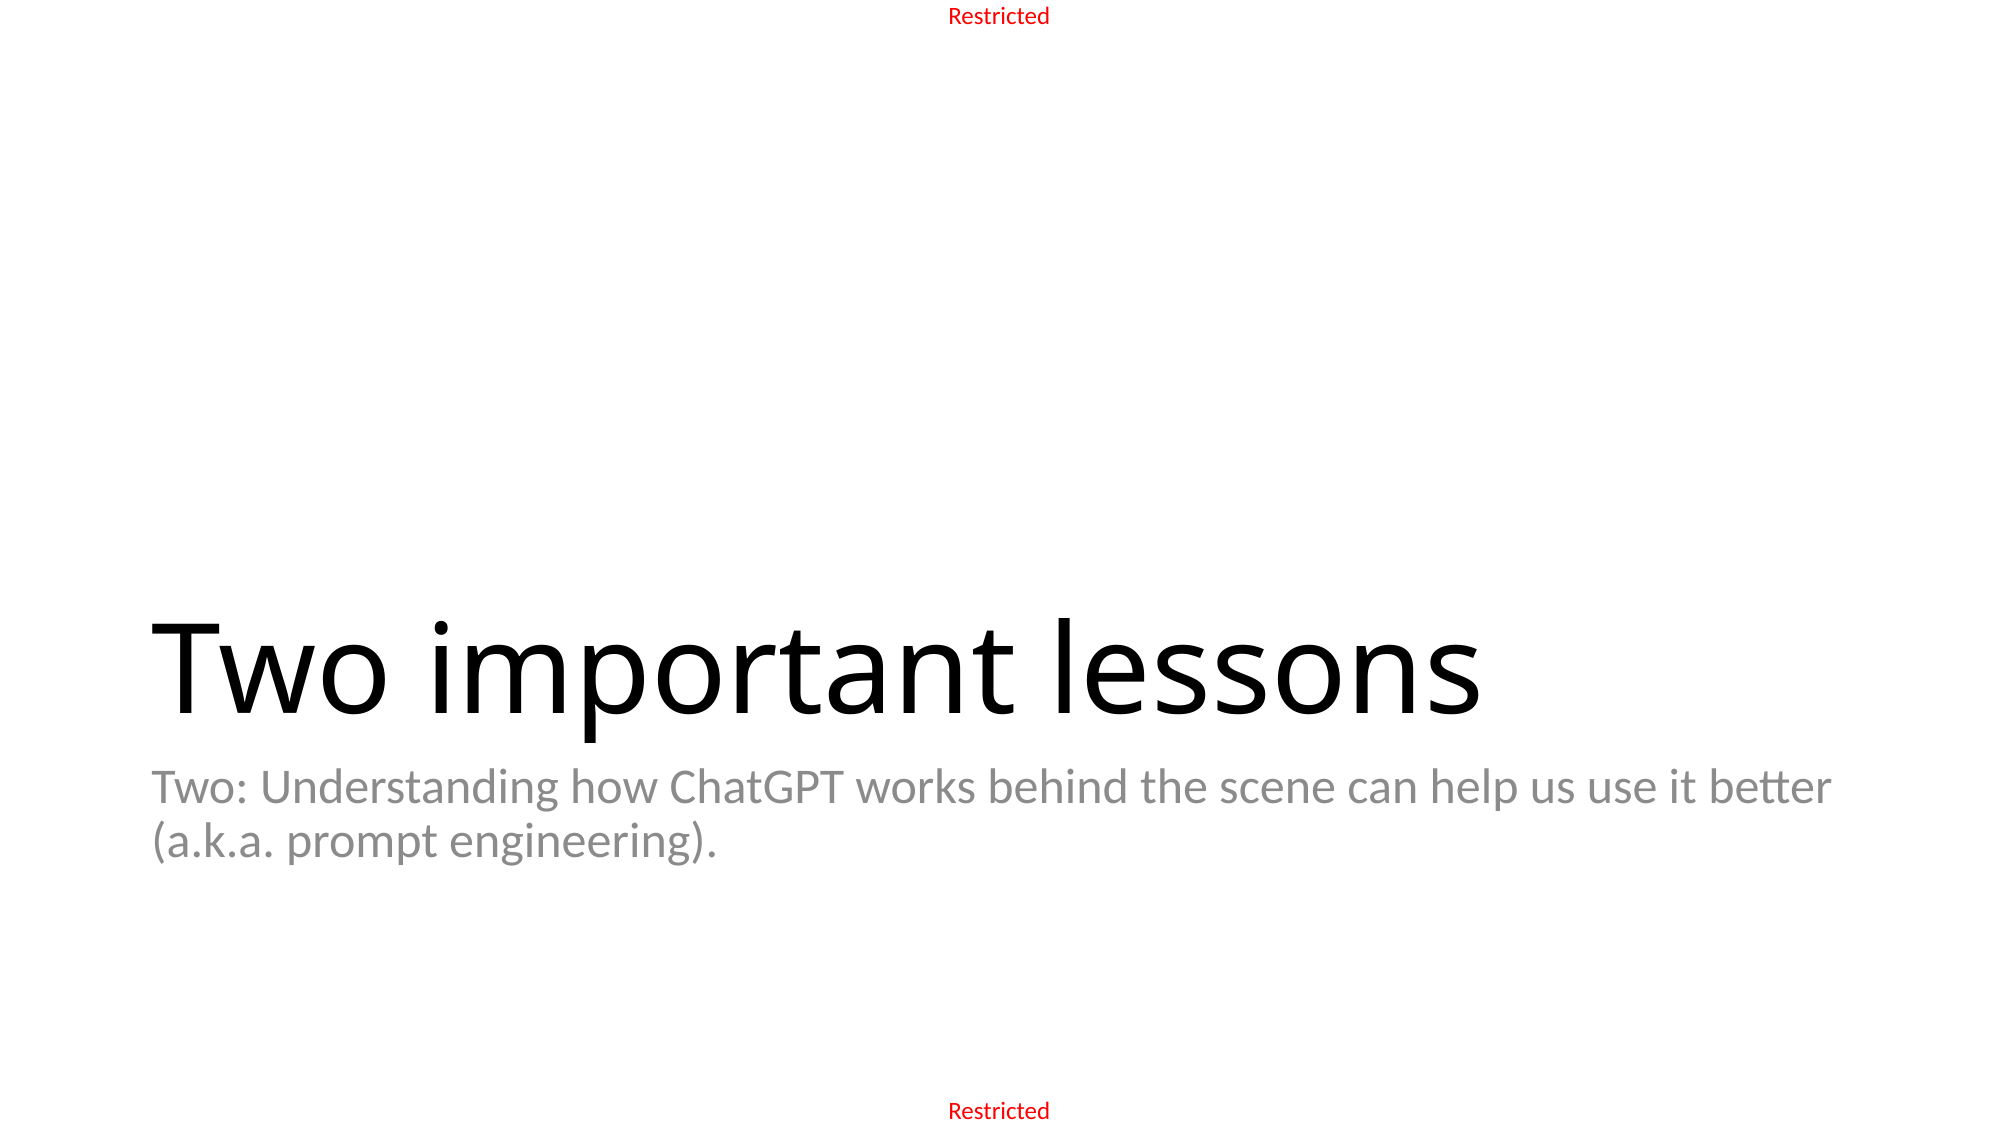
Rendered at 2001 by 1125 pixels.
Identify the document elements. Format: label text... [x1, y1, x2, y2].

title Two important lessons [136, 280, 1862, 749]
list Two: Understanding how ChatGPT works behind the scene can help us use it better (a.k.a. prompt engineering). [136, 752, 1862, 999]
